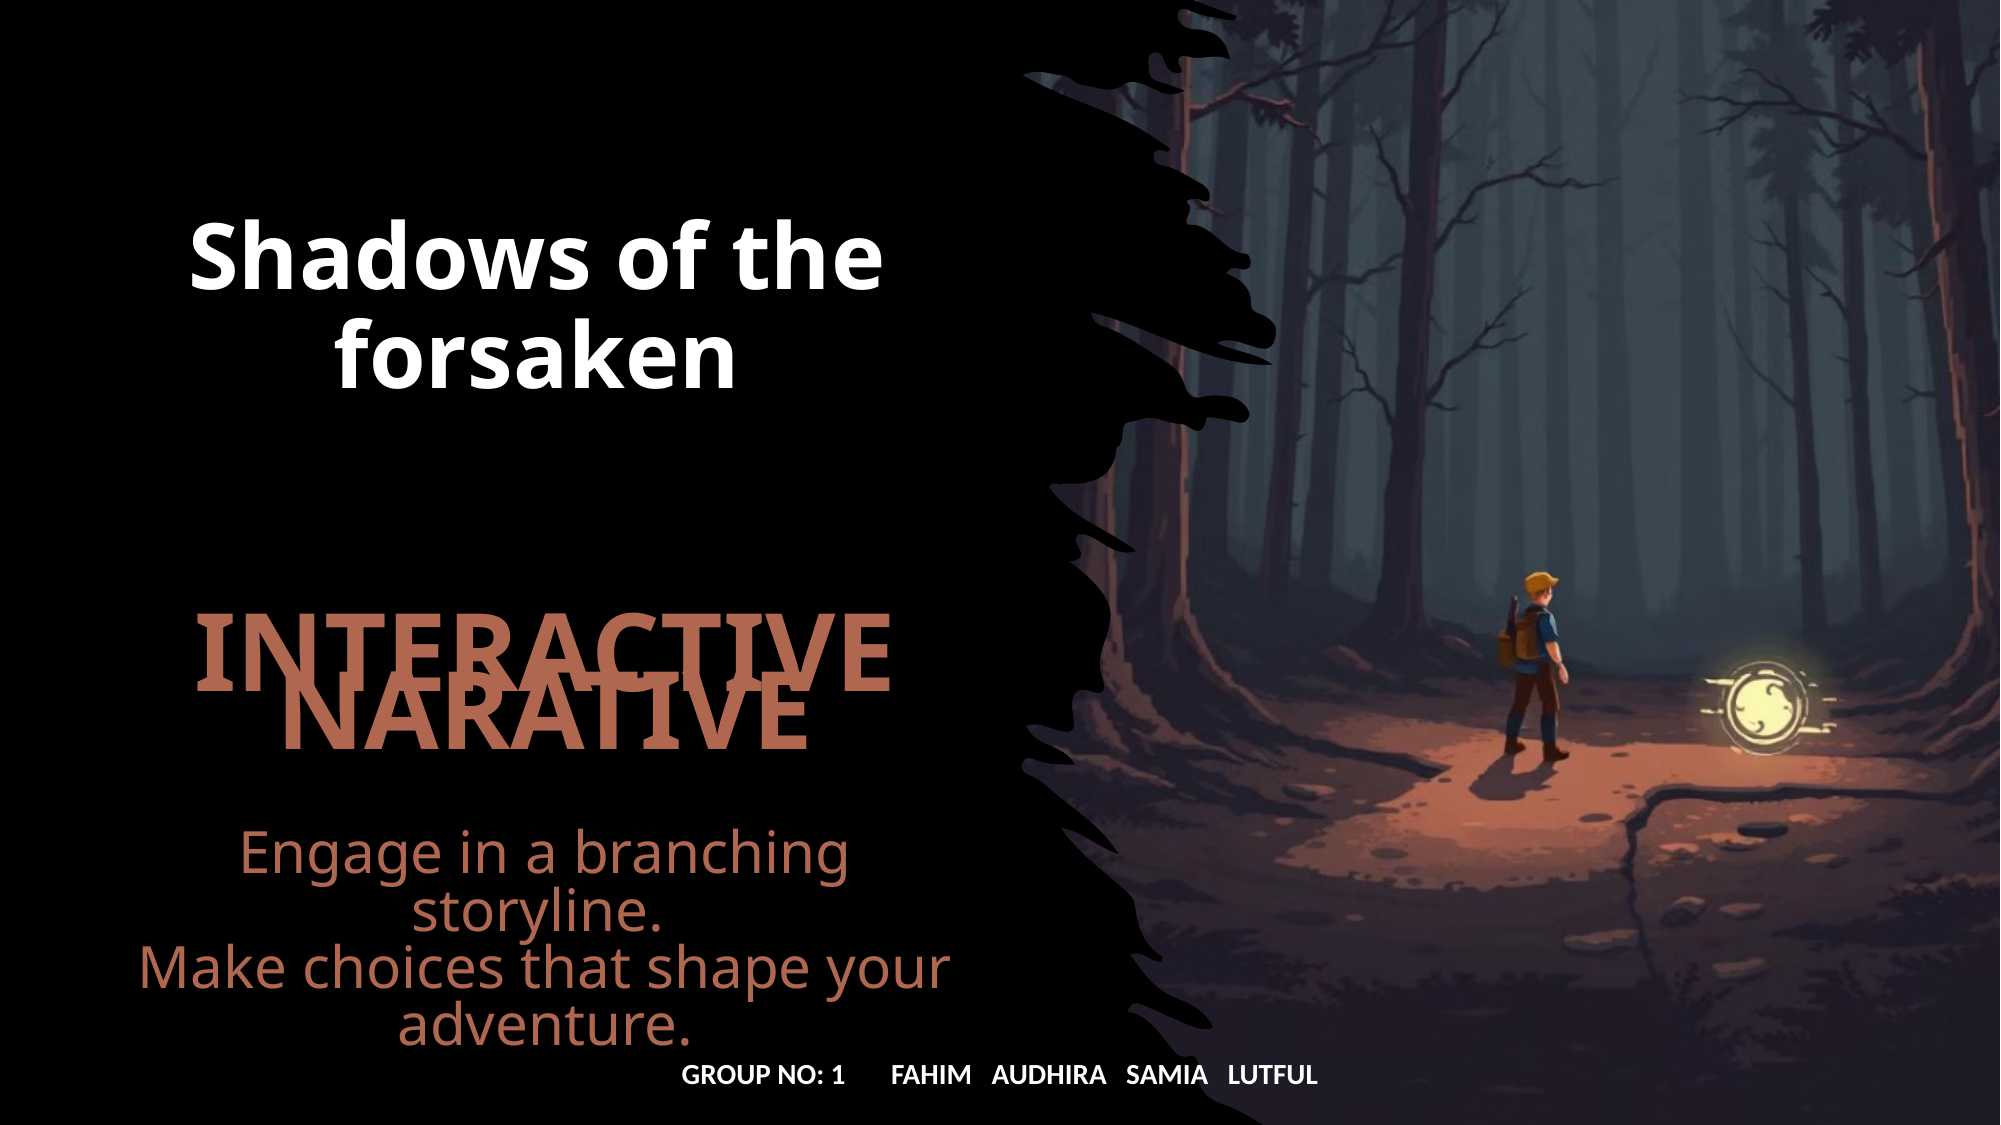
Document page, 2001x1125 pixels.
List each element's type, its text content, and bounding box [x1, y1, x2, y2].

text_box [0, 0, 1021, 1125]
text_box [130, 625, 1021, 889]
text_box Shadows of the forsaken [60, 139, 1014, 416]
picture [1021, 0, 2000, 1125]
text_box INTERACTIVE NARATIVE Engage in a branching storyline. Make choices that shape your adventure. [121, 648, 969, 1065]
footer GROUP NO: 1 FAHIM AUDHIRA SAMIA LUTFUL [662, 1042, 1021, 1103]
